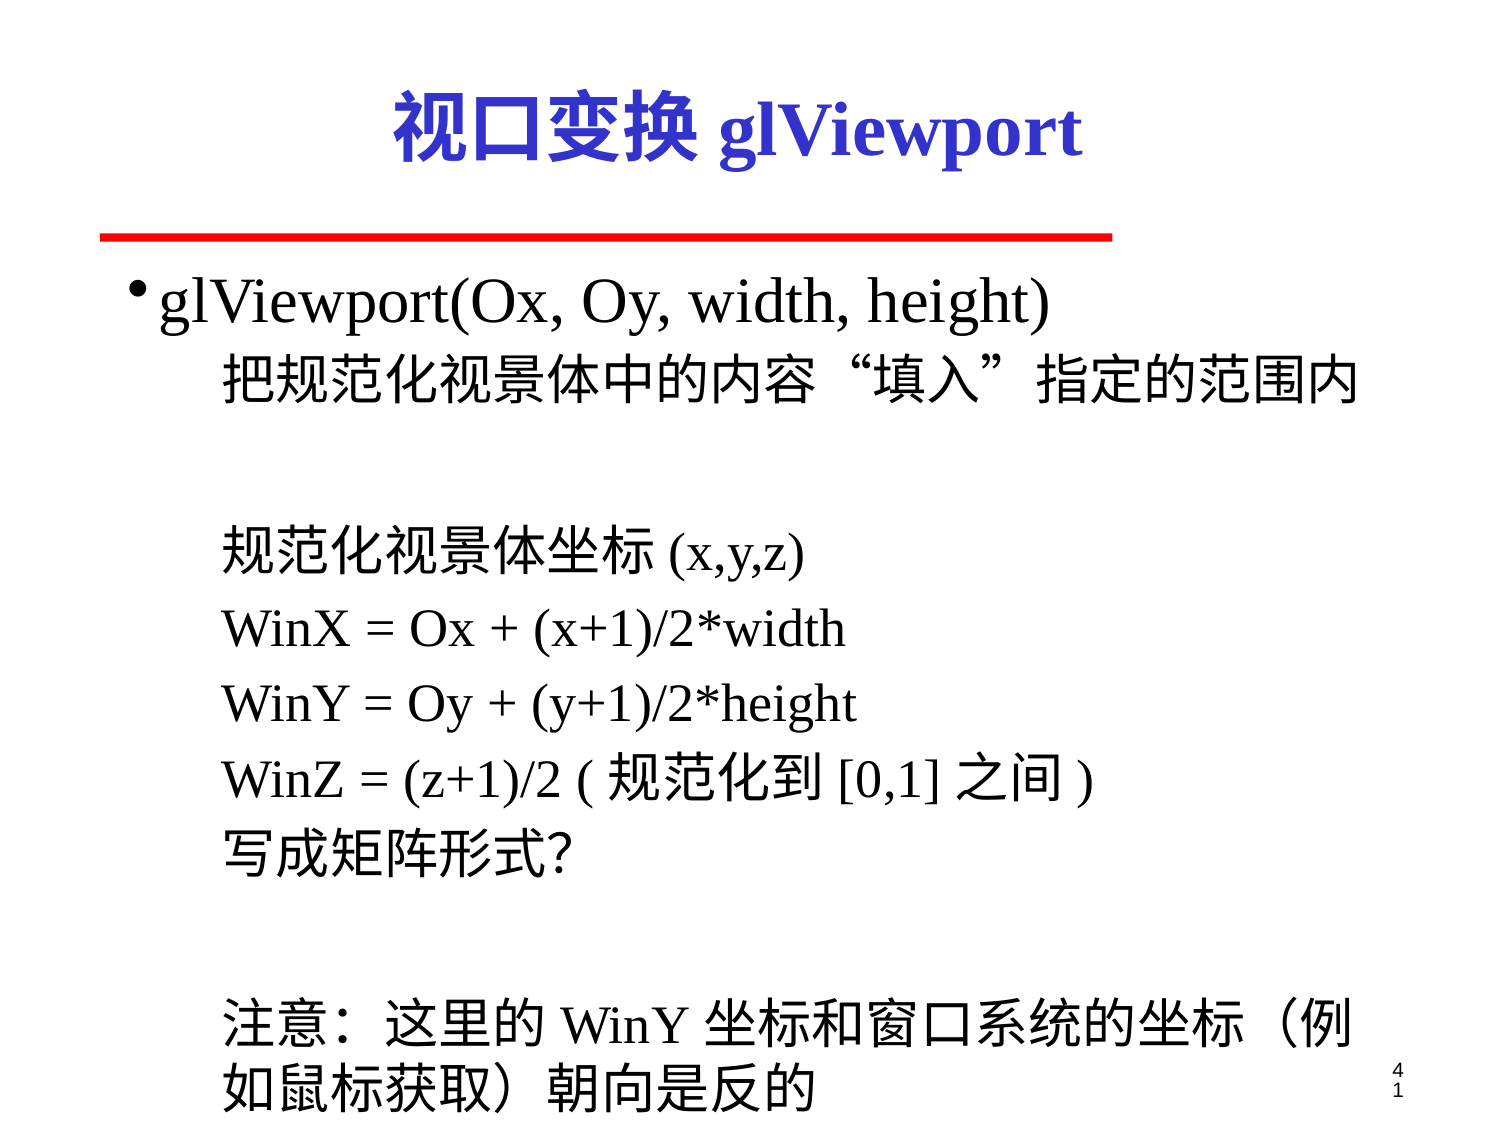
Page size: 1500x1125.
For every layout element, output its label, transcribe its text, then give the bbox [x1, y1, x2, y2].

title 视口变换glViewport [225, 37, 1250, 213]
slide_number 41 [1324, 1037, 1388, 1101]
list glViewport(Ox, Oy, width, height) 把规范化视景体中的内容“填入”指定的范围内 规范化视景体坐标(x,y,z) WinX = Ox + (x+1)/2*width WinY = Oy + (y+1)/2*height WinZ = (z+1)/2 (规范化到[0,1]之间) 写成矩阵形式？ 注意：这里的WinY坐标和窗口系统的坐标（例如鼠标获取）朝向是反的 [112, 249, 1388, 1025]
